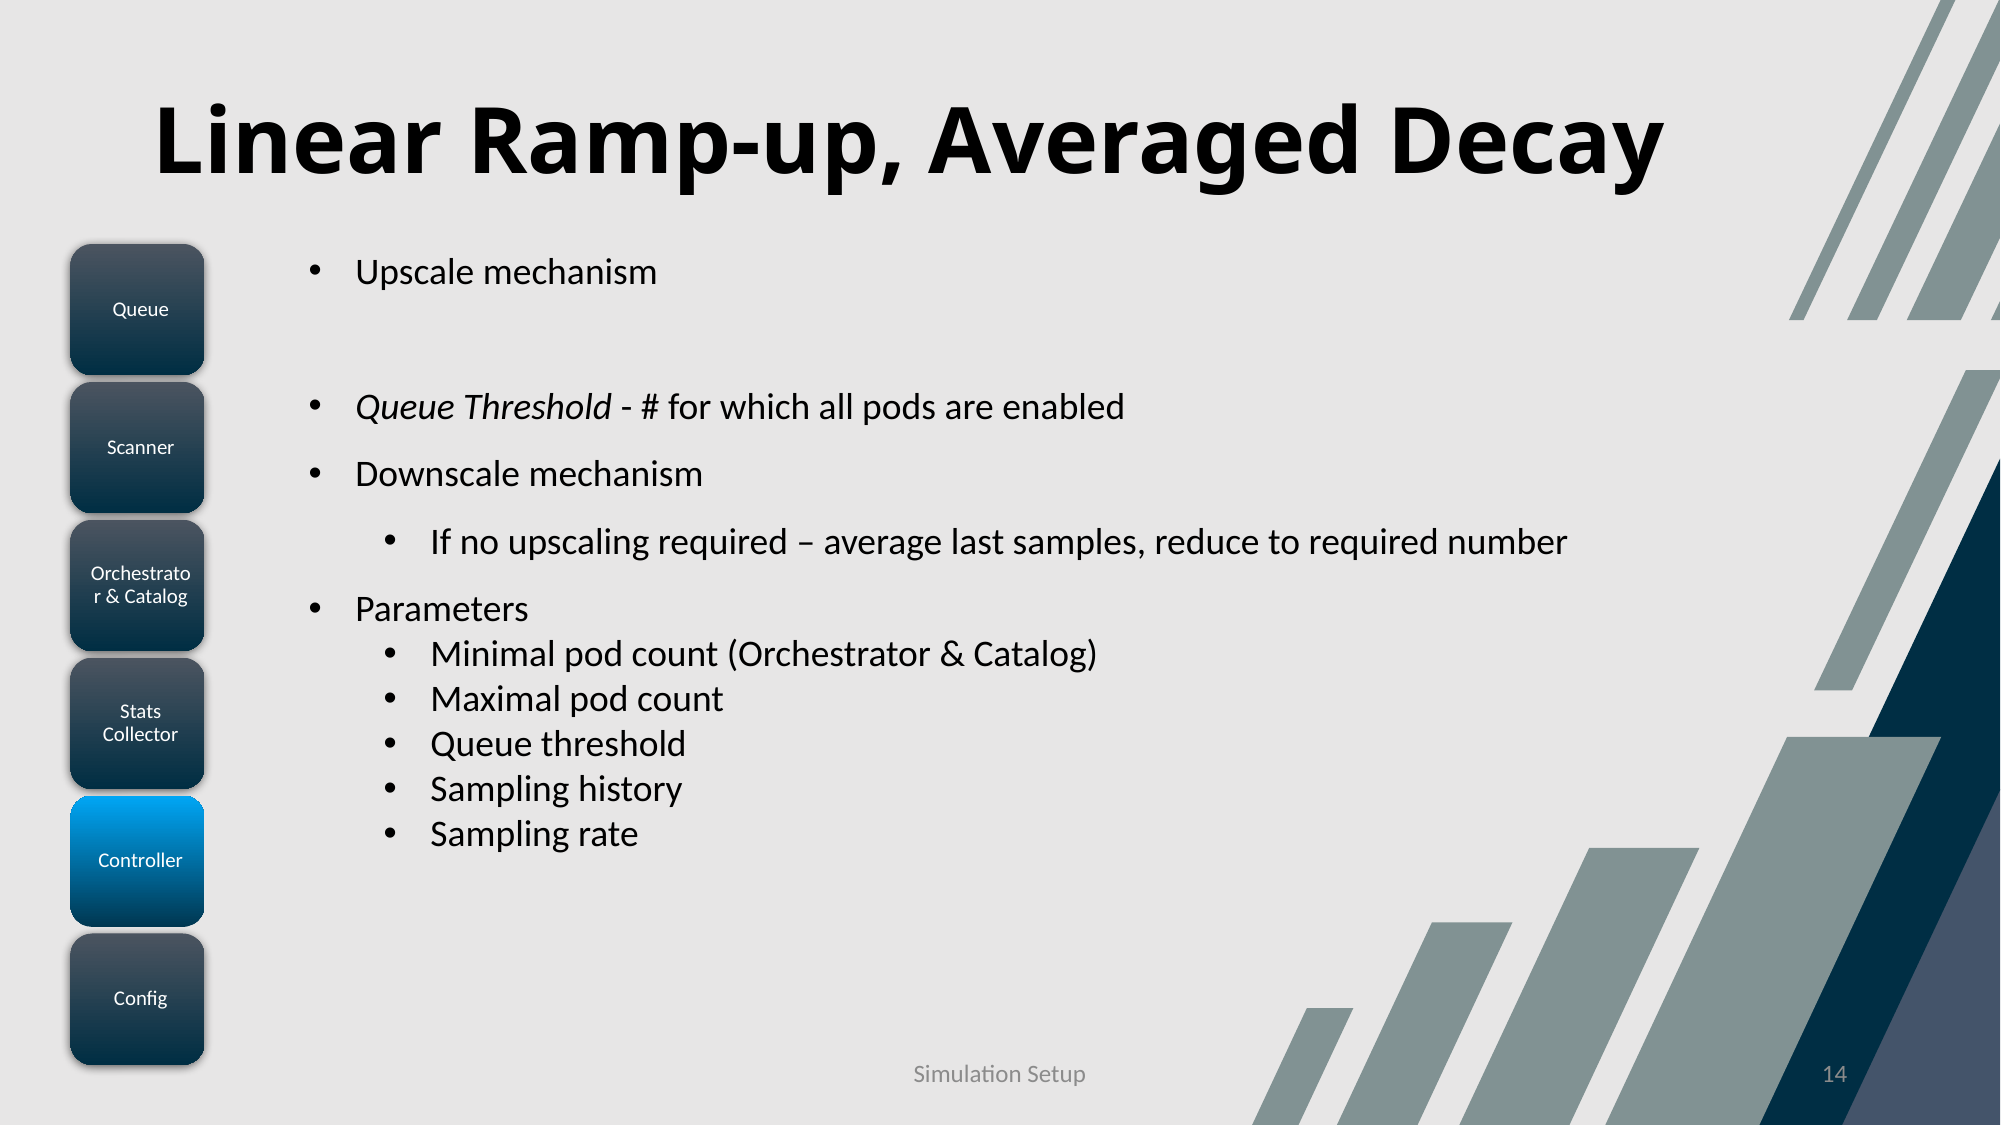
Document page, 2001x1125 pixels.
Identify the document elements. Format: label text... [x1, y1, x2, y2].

text_box Linear Ramp-up, Averaged Decay [137, 59, 1760, 229]
slide_number 14 [1412, 1042, 1863, 1103]
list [0, 243, 324, 1066]
footer Simulation Setup [662, 1042, 1338, 1103]
